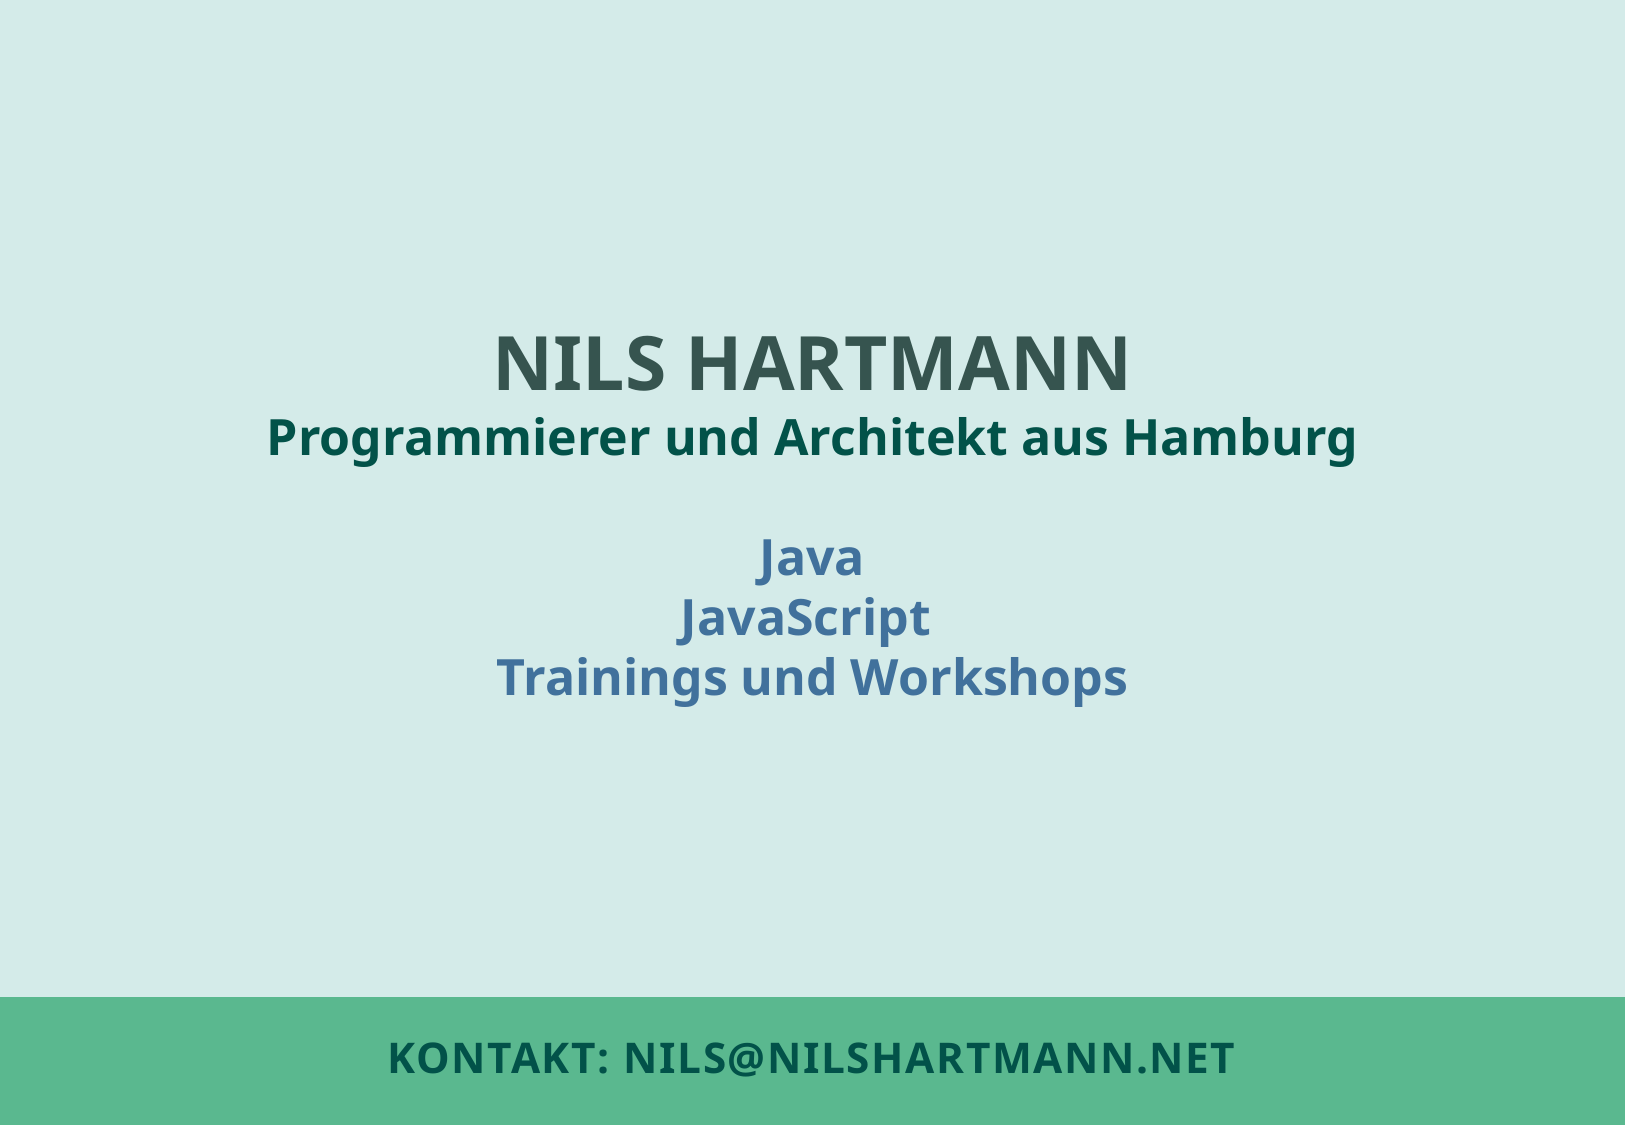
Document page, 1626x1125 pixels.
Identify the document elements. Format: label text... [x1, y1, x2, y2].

title Kontakt: nils@nilshartmann.net [0, 995, 1625, 1125]
text_box NILS HARTMANN Programmierer und Architekt aus Hamburg Java JavaScript Trainings und Workshops [251, 307, 1374, 873]
